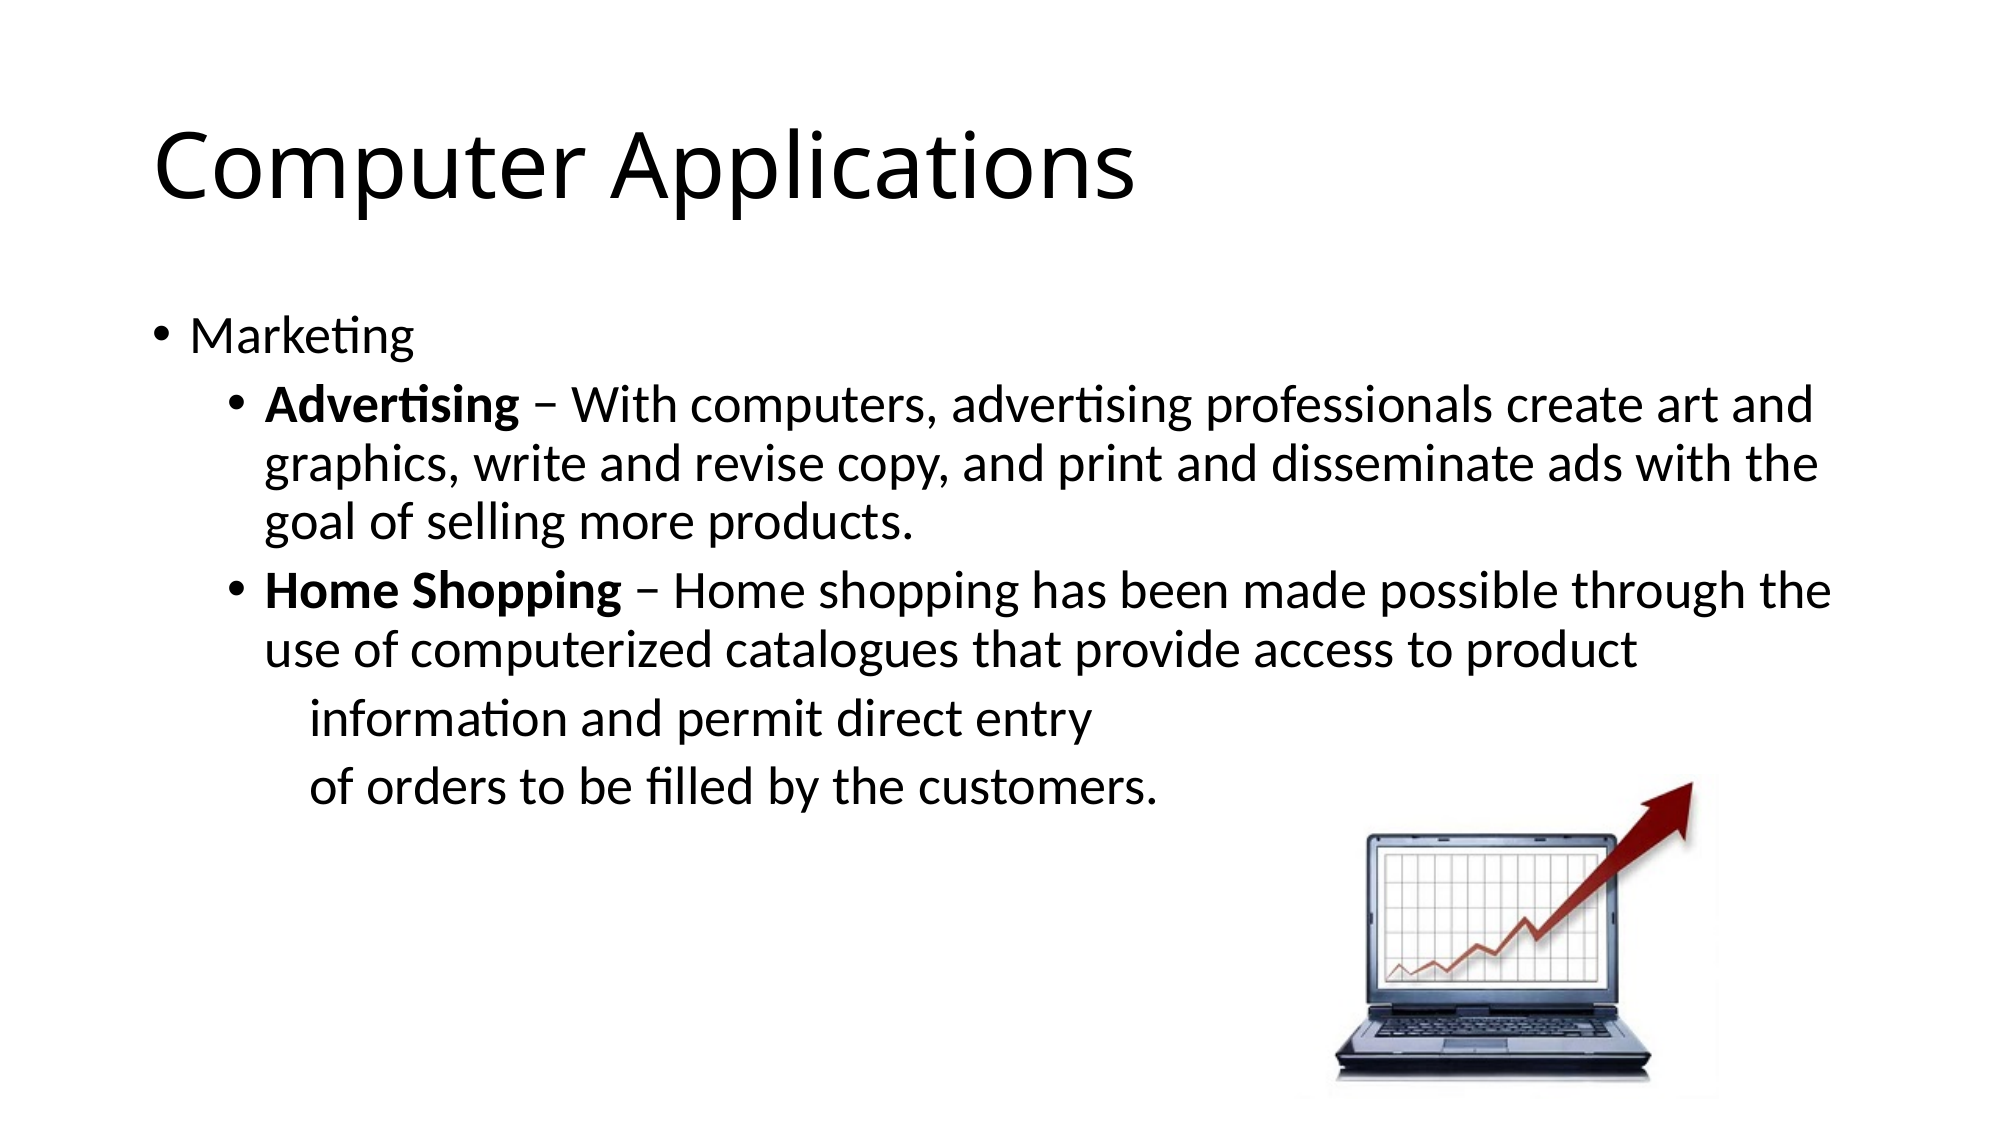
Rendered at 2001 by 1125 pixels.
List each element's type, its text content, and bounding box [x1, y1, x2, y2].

list Marketing Advertising − With computers, advertising professionals create art and graphics, write and revise copy, and print and disseminate ads with the goal of selling more products. Home Shopping − Home shopping has been made possible through the use of computerized catalogues that provide access to product information and permit direct entry of orders to be filled by the customers. [137, 299, 1863, 1014]
picture [1289, 774, 1719, 1099]
title Computer Applications [137, 59, 1863, 278]
